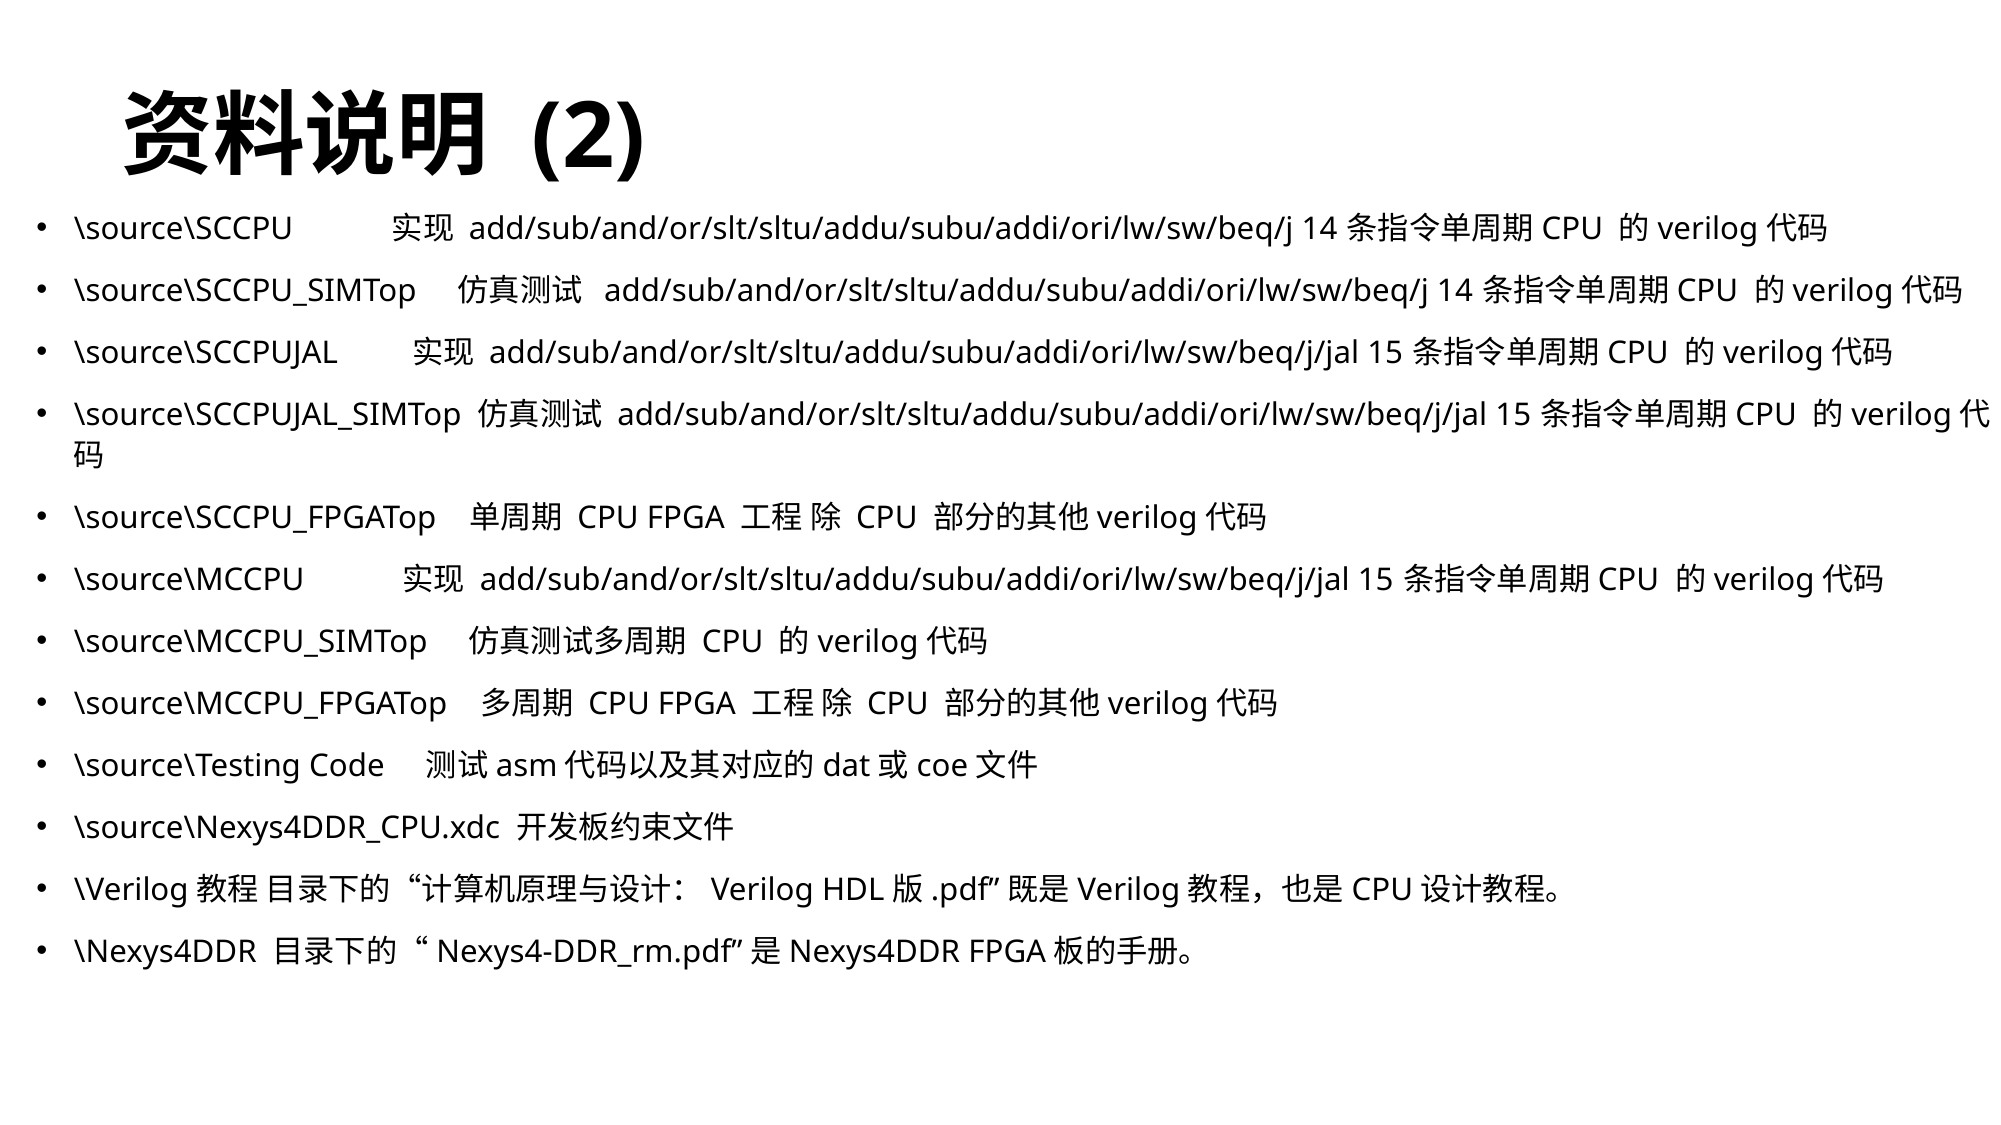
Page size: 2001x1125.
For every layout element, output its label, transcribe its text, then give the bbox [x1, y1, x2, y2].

title 资料说明 (2) [106, 29, 1832, 247]
list \source\SCCPU 实现 add/sub/and/or/slt/sltu/addu/subu/addi/ori/lw/sw/beq/j 14条指令单周期CPU 的verilog代码 \source\SCCPU_SIMTop 仿真测试 add/sub/and/or/slt/sltu/addu/subu/addi/ori/lw/sw/beq/j 14条指令单周期CPU 的verilog代码 \source\SCCPUJAL 实现 add/sub/and/or/slt/sltu/addu/subu/addi/ori/lw/sw/beq/j/jal 15条指令单周期CPU 的verilog代码 \source\SCCPUJAL_SIMTop 仿真测试 add/sub/and/or/slt/sltu/addu/subu/addi/ori/lw/sw/beq/j/jal 15条指令单周期CPU 的verilog代码 \source\SCCPU_FPGATop 单周期 CPU FPGA 工程 除 CPU 部分的其他verilog代码 \source\MCCPU 实现 add/sub/and/or/slt/sltu/addu/subu/addi/ori/lw/sw/beq/j/jal 15条指令单周期CPU 的verilog代码 \source\MCCPU_SIMTop 仿真测试多周期 CPU 的verilog代码 \source\MCCPU_FPGATop 多周期 CPU FPGA 工程 除 CPU 部分的其他verilog代码 \source\Testing Code 测试asm代码以及其对应的dat或coe文件 \source\Nexys4DDR_CPU.xdc 开发板约束文件 \Verilog教程 目录下的“计算机原理与设计：Verilog HDL版.pdf”既是Verilog教程，也是CPU设计教程。 \Nexys4DDR 目录下的“Nexys4-DDR_rm.pdf”是Nexys4DDR FPGA板的手册。 [21, 196, 2000, 1080]
